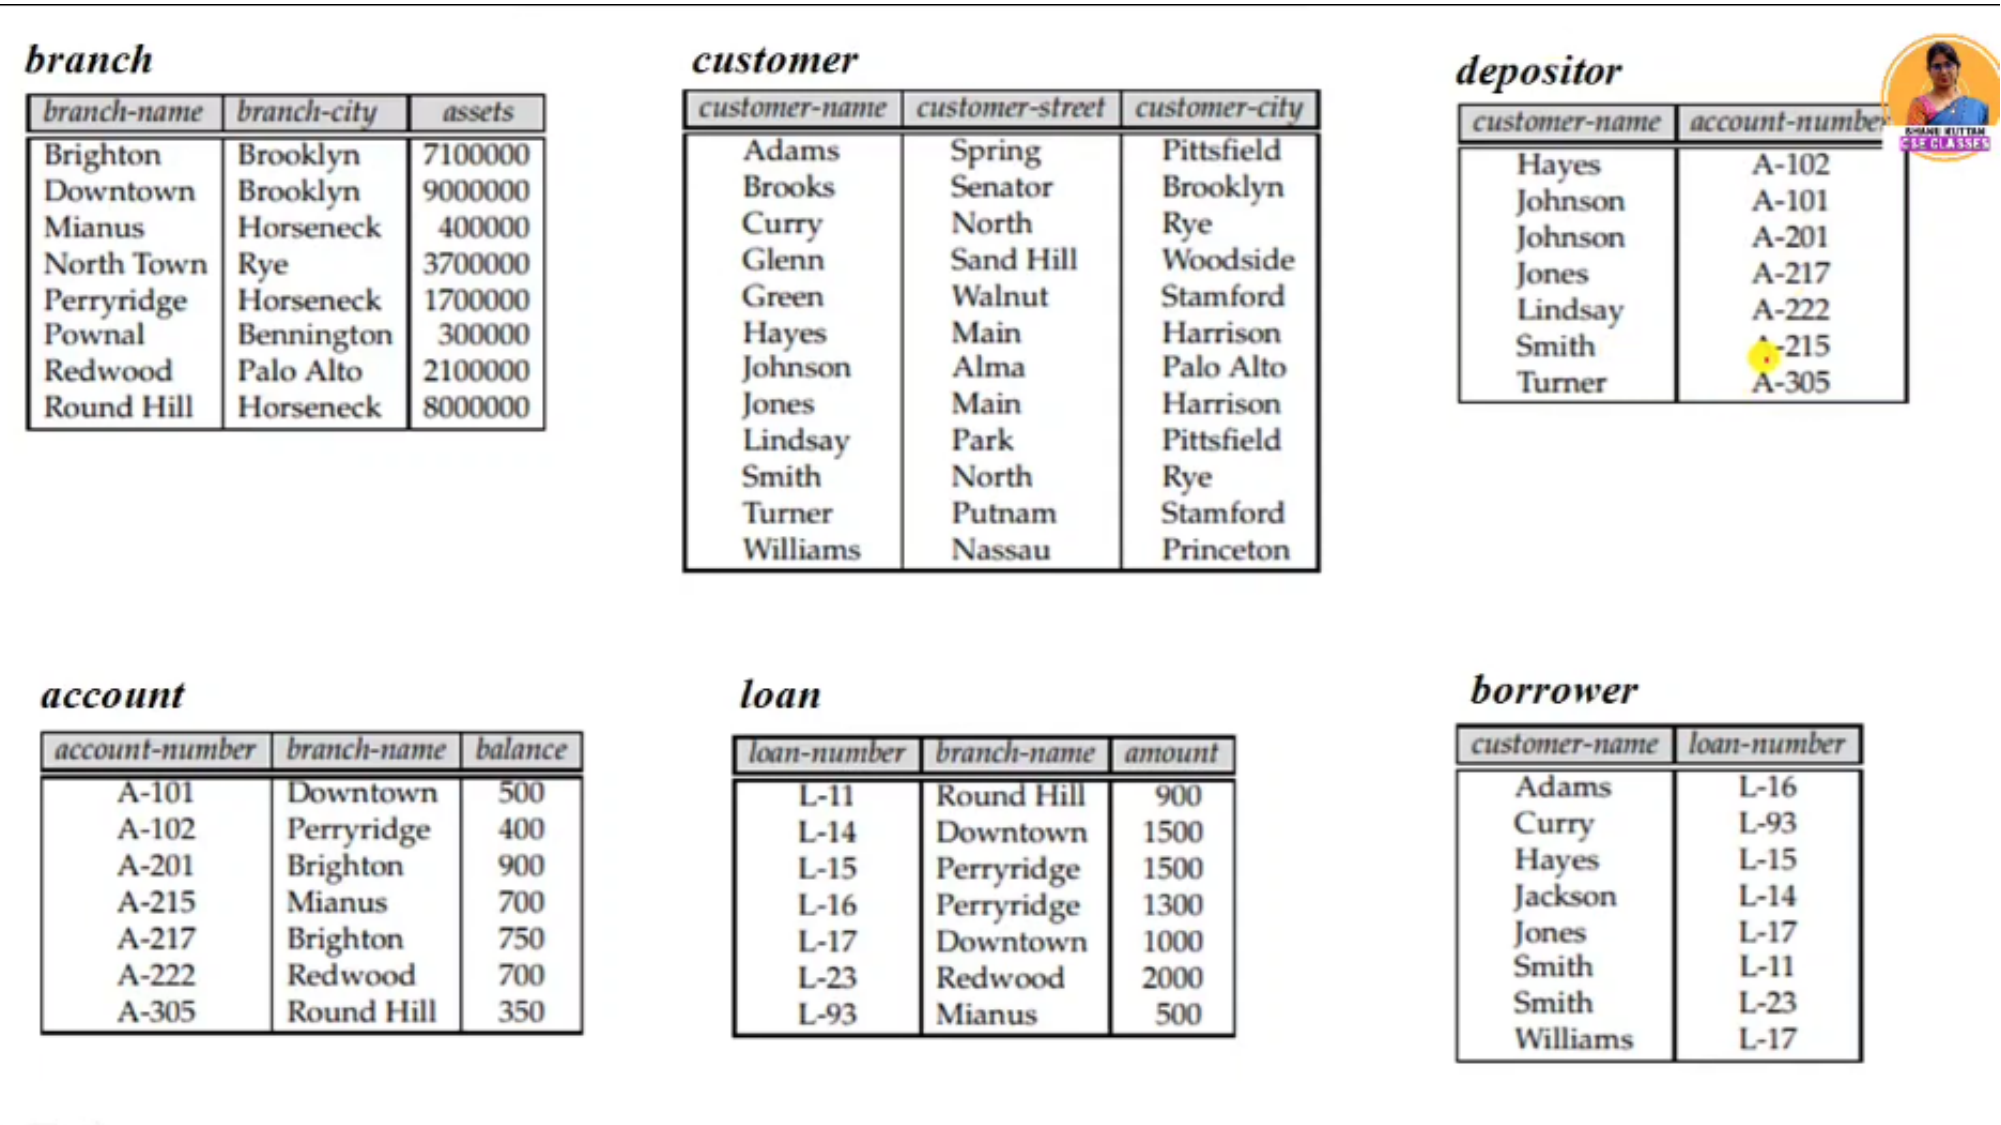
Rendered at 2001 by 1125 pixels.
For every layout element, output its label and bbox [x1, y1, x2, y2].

list [0, 4, 2000, 1125]
